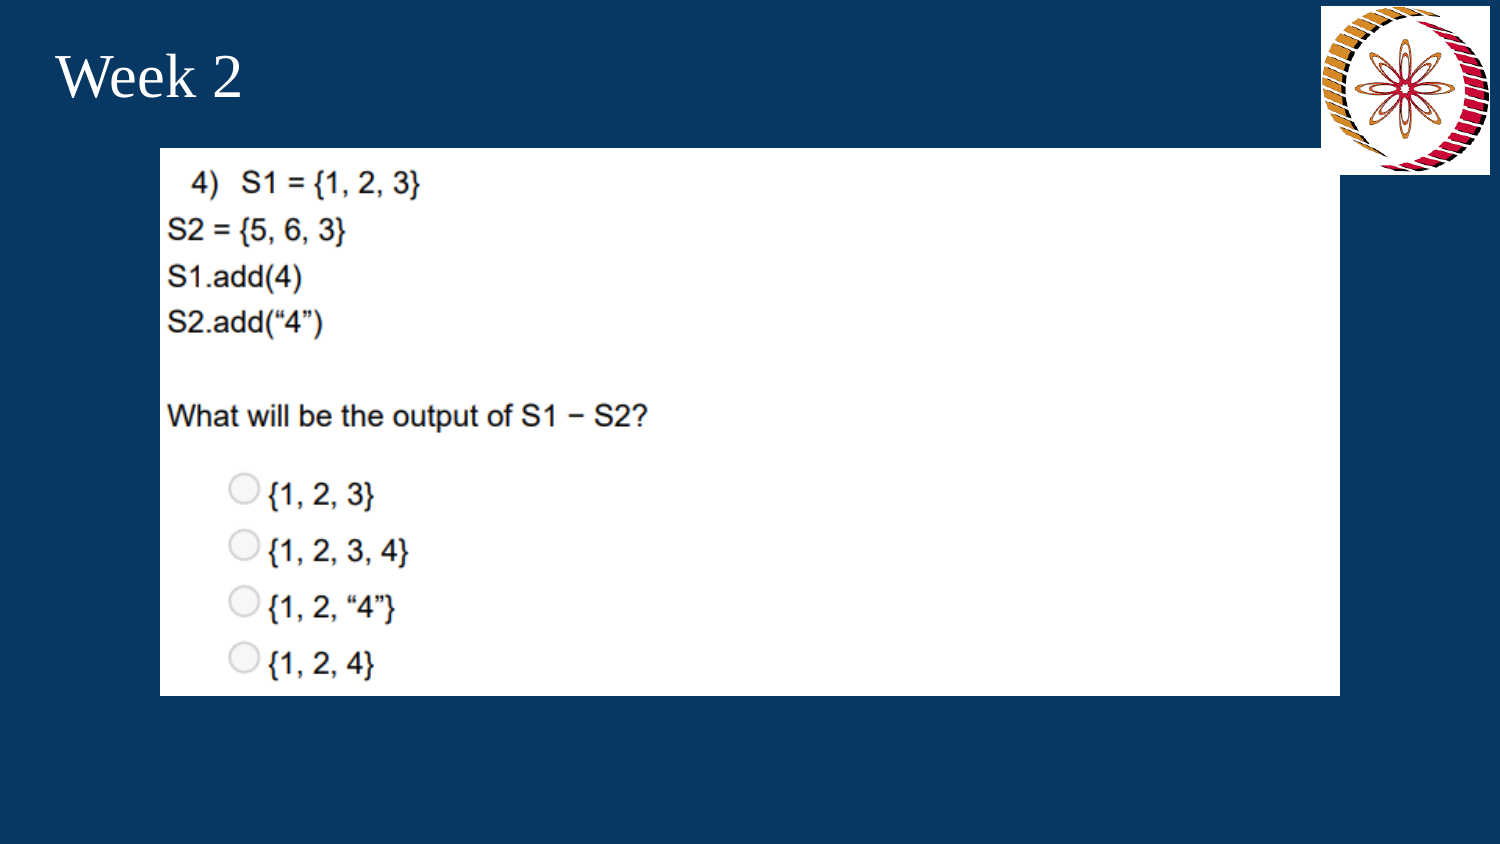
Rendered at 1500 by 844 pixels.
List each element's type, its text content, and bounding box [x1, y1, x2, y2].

picture [159, 6, 1490, 696]
text_box Week 2 [40, 20, 1298, 814]
